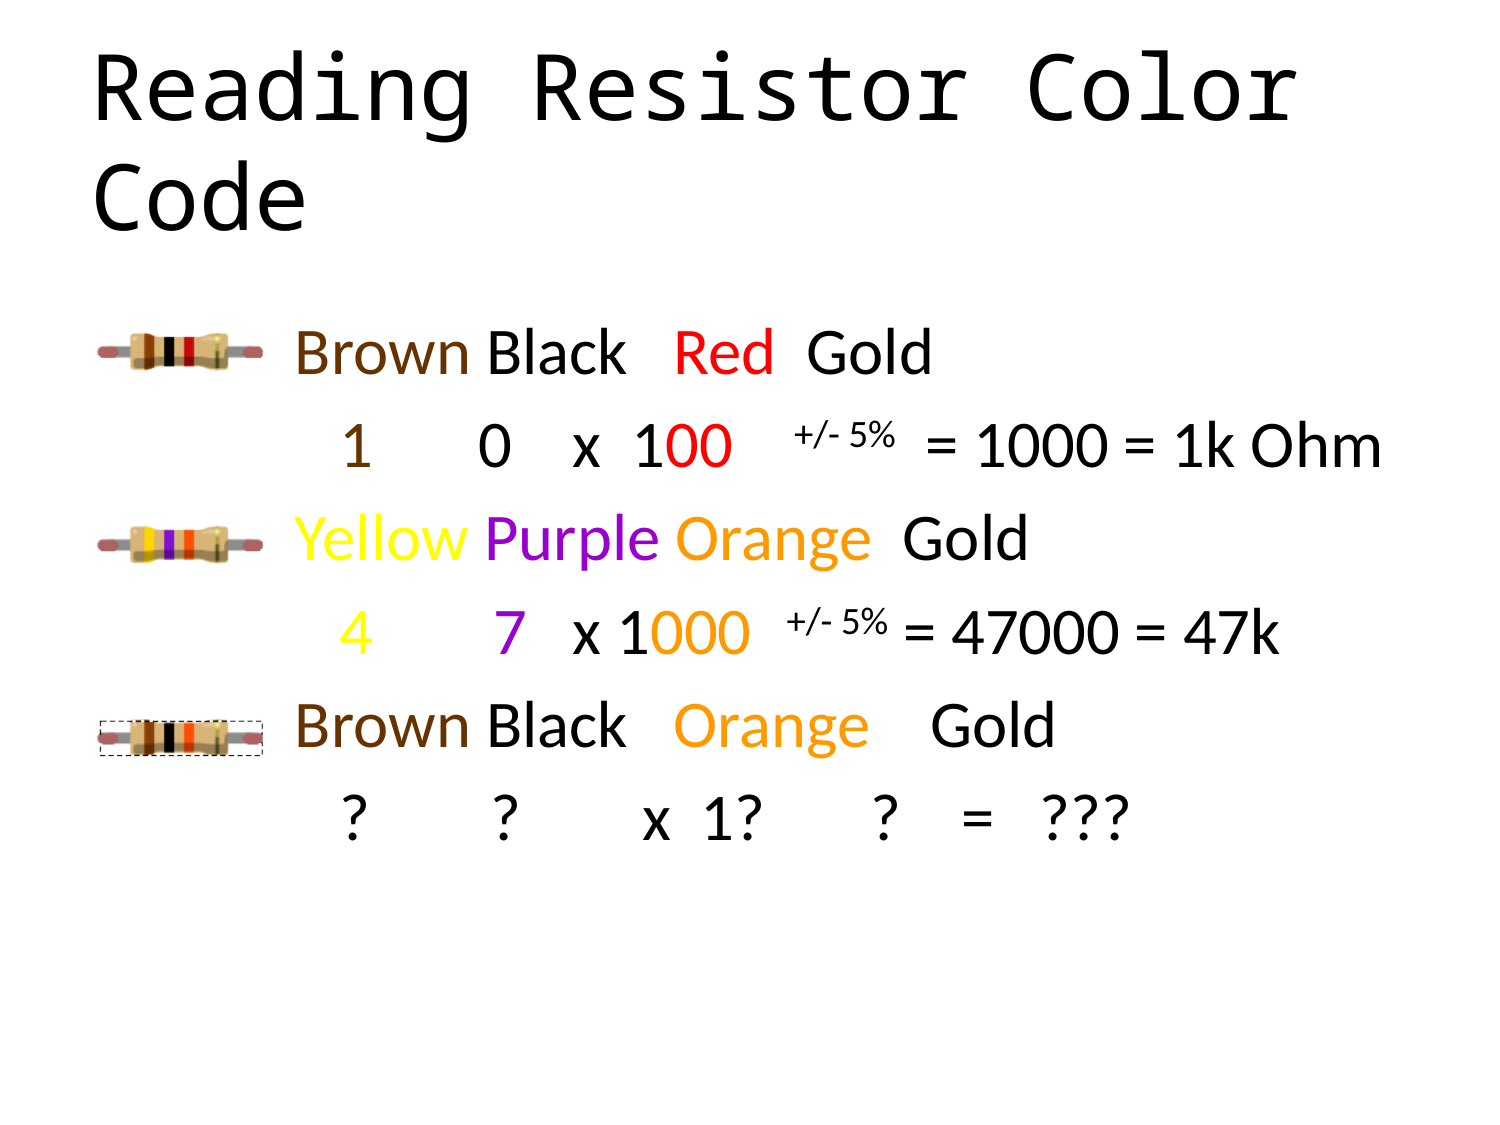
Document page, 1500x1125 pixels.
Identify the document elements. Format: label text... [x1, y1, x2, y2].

title Reading Resistor Color Code [75, 45, 1425, 233]
picture [0, 69, 398, 1044]
list Brown Black Red Gold 1 0 x 100 +/- 5% = 1000 = 1k Ohm Yellow Purple Orange Gold 4 7 x 1000 +/- 5% = 47000 = 47k Brown Black Orange Gold ? ? x 1? ? = ??? [404, 299, 1500, 1043]
